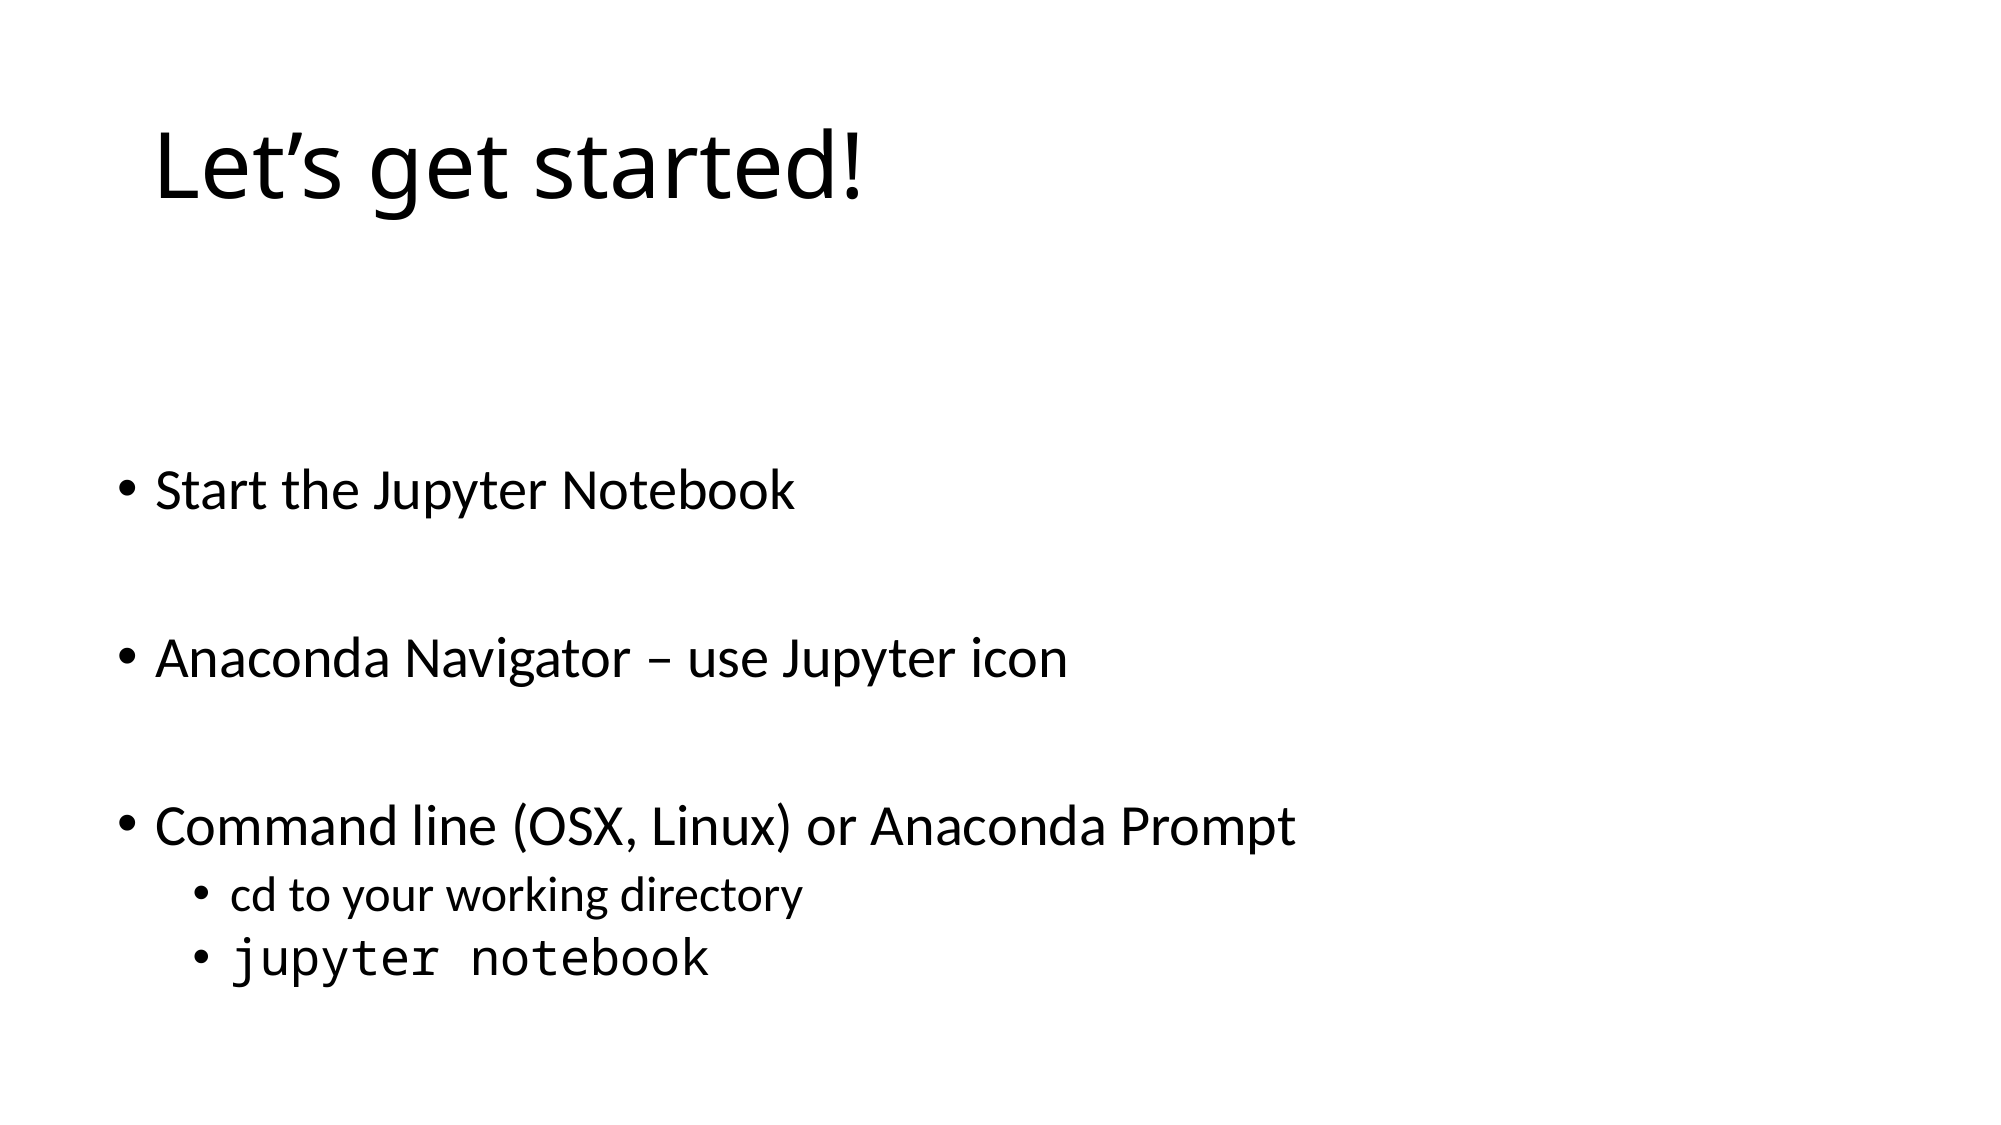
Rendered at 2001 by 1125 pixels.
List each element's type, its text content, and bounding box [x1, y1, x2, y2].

list Start the Jupyter Notebook Anaconda Navigator – use Jupyter icon Command line (OSX, Linux) or Anaconda Prompt cd to your working directory jupyter notebook [102, 277, 1828, 992]
title Let’s get started! [137, 59, 1863, 278]
